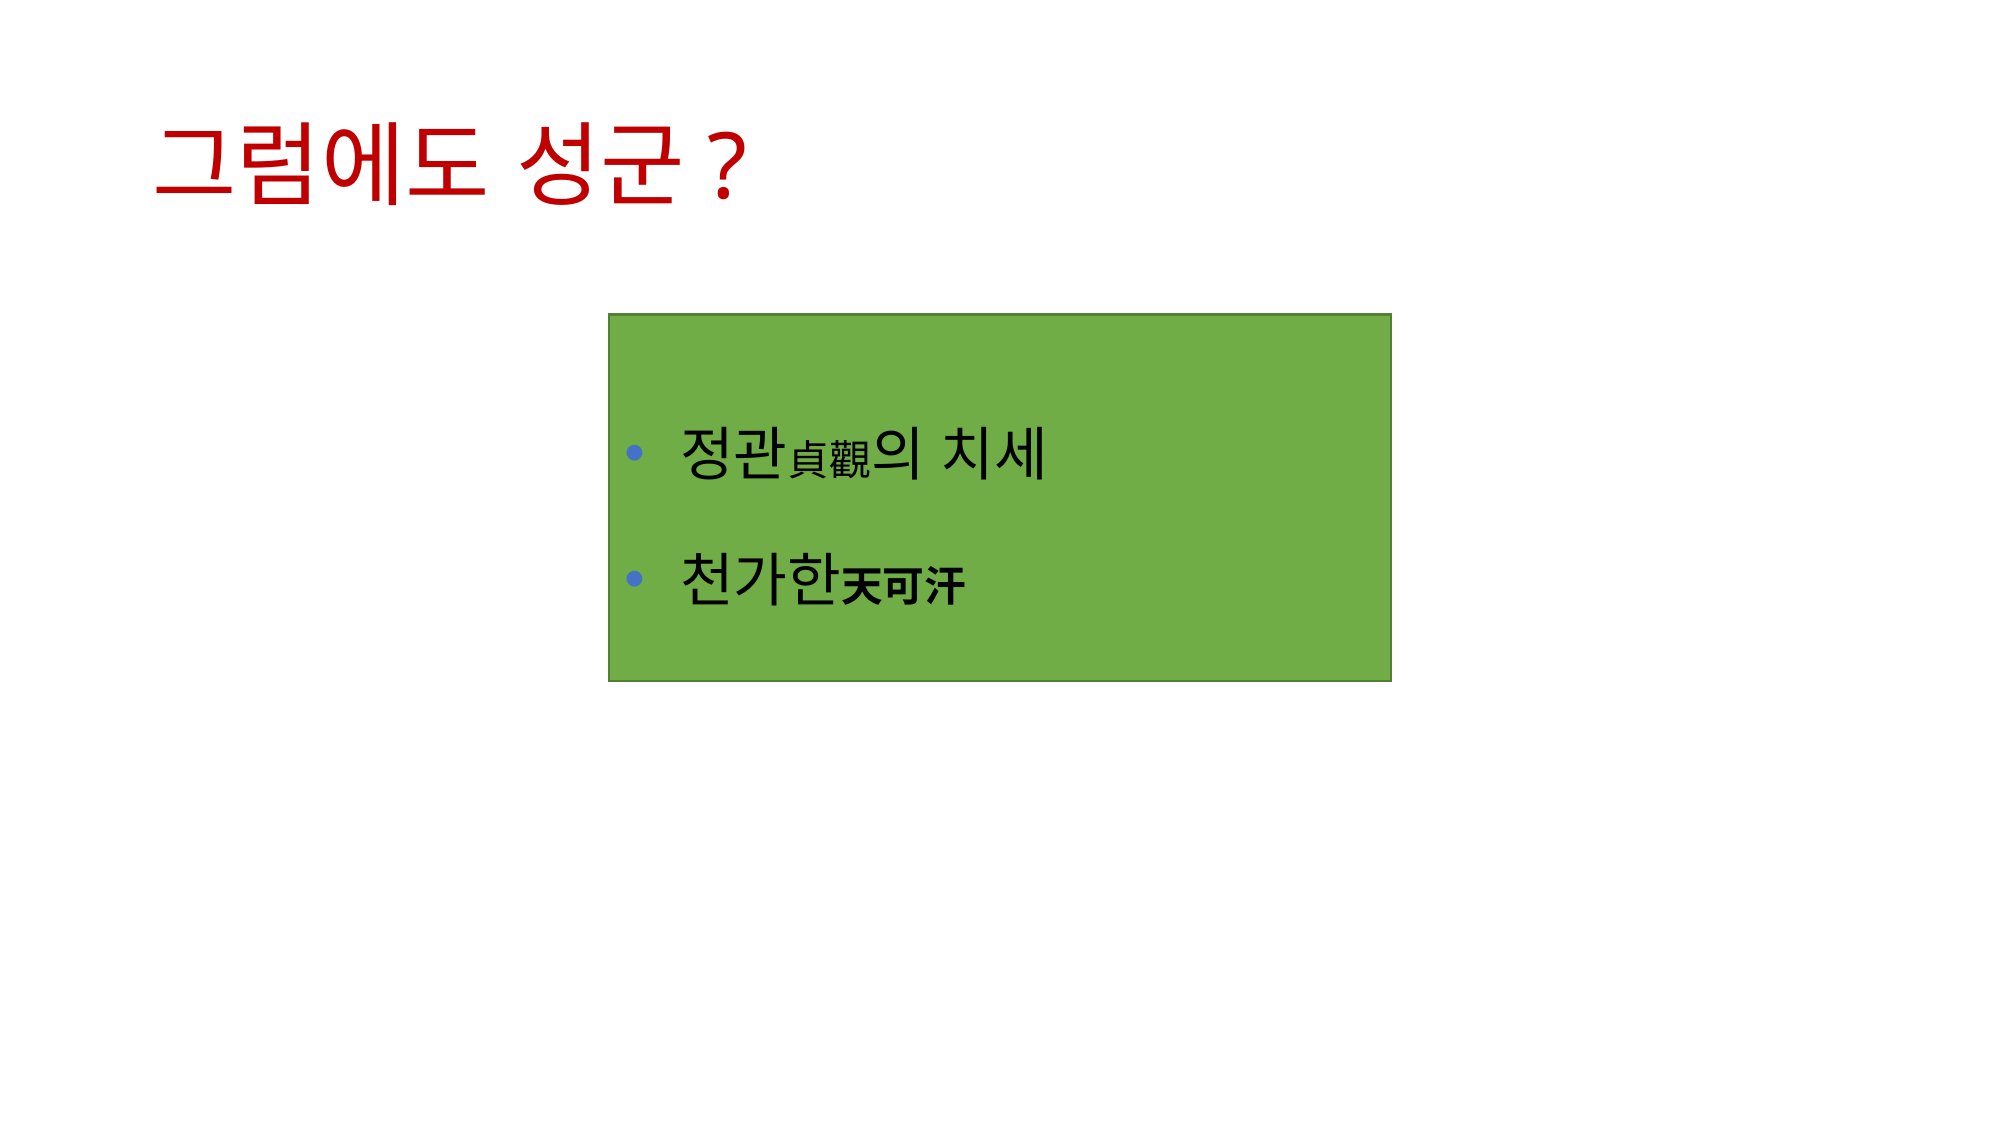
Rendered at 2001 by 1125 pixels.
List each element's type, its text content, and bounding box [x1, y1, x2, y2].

title 그럼에도 성군? [137, 59, 1863, 278]
list 정관貞觀의 치세 천가한天可汗 [608, 313, 1392, 682]
